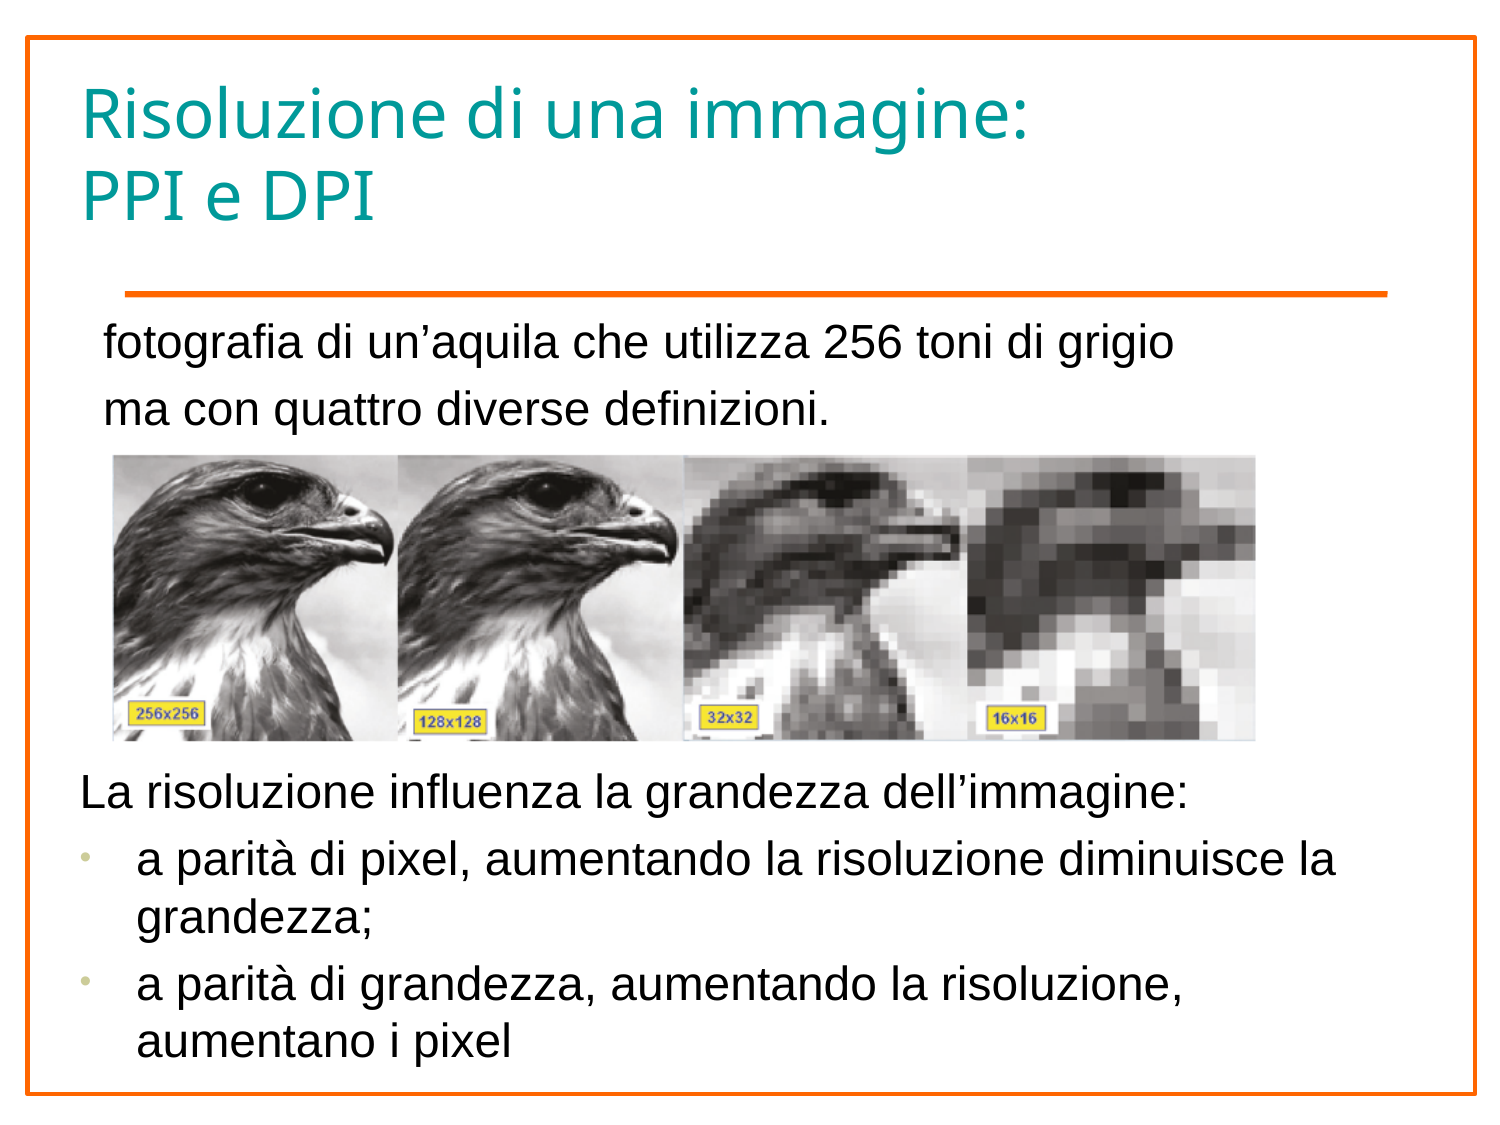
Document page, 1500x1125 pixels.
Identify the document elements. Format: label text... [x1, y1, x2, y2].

text_box La risoluzione influenza la grandezza dell’immagine: a parità di pixel, aumentando la risoluzione diminuisce la grandezza; a parità di grandezza, aumentando la risoluzione, aumentano i pixel [64, 753, 1412, 1075]
title Risoluzione di una immagine: PPI e DPI [64, 54, 1459, 243]
text_box fotografia di un’aquila che utilizza 256 toni di grigio ma con quattro diverse definizioni. [88, 303, 1400, 443]
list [93, 444, 1275, 754]
